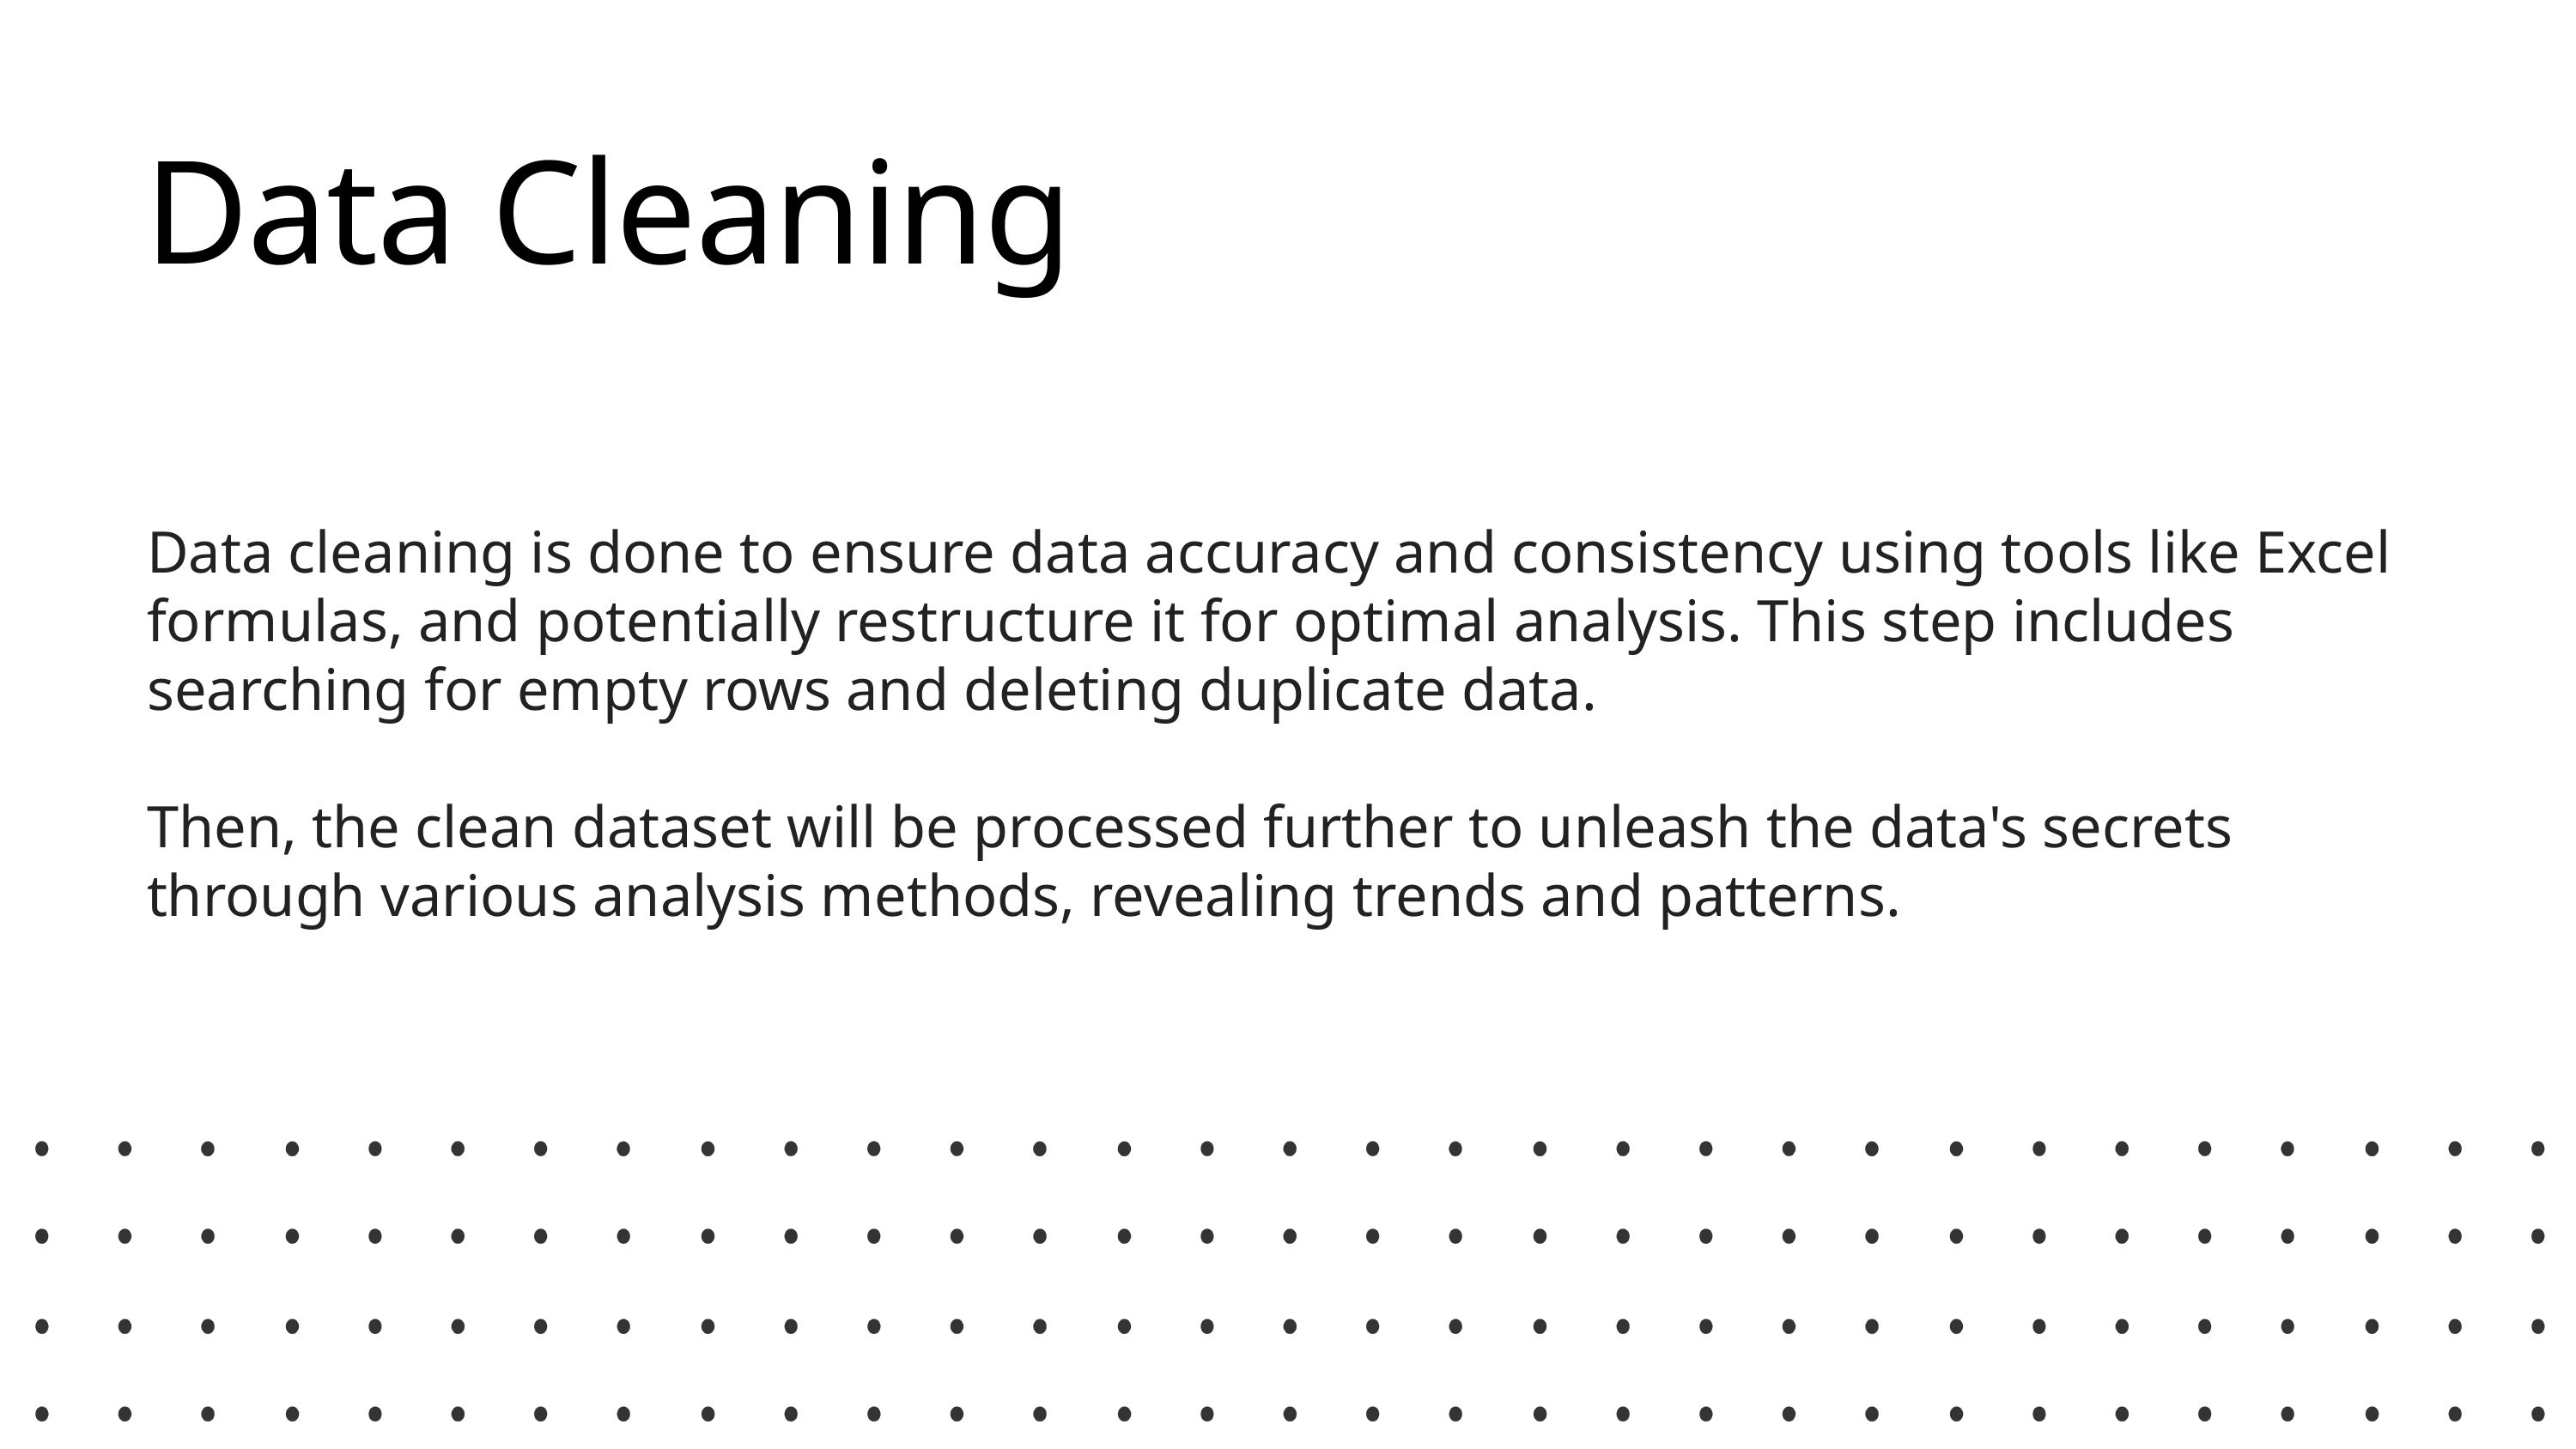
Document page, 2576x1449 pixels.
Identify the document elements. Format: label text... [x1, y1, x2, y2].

text_box Data Cleaning [144, 121, 2039, 294]
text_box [0, 1135, 2576, 1449]
text_box Data cleaning is done to ensure data accuracy and consistency using tools like Excel formulas, and potentially restructure it for optimal analysis. This step includes searching for empty rows and deleting duplicate data. Then, the clean dataset will be processed further to unleash the data's secrets through various analysis methods, revealing trends and patterns. [134, 509, 2442, 1003]
